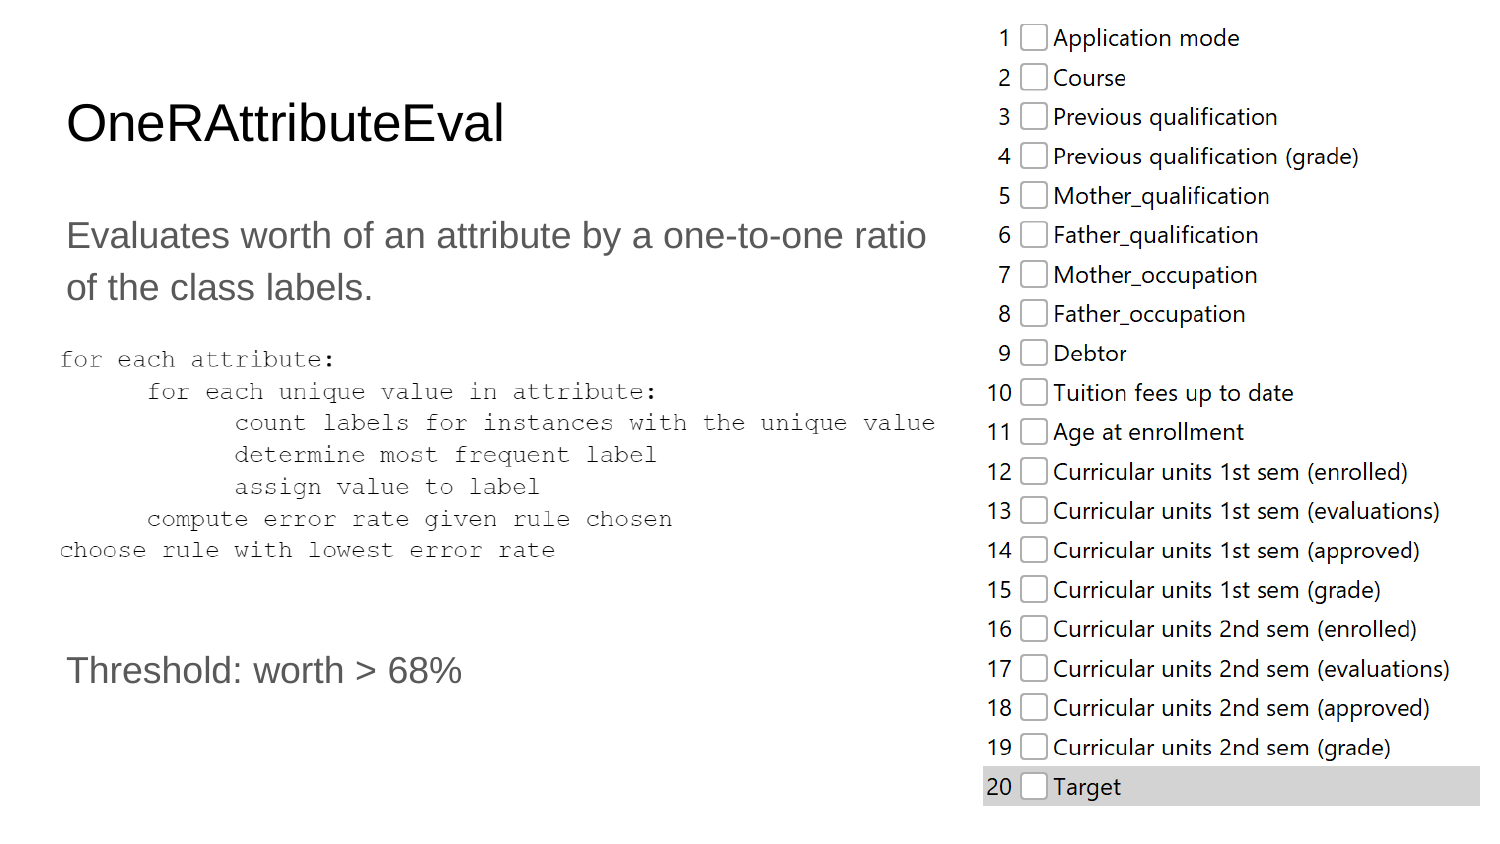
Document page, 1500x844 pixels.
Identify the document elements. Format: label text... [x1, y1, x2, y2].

list Evaluates worth of an attribute by a one-to-one ratio of the class labels. Threshold: worth > 68% [51, 189, 961, 343]
picture [50, 344, 962, 567]
picture [983, 24, 1480, 820]
list Evaluates worth of an attribute by a one-to-one ratio of the class labels. Threshold: worth > 68% [51, 575, 961, 750]
title OneRAttributeEval [51, 72, 978, 167]
